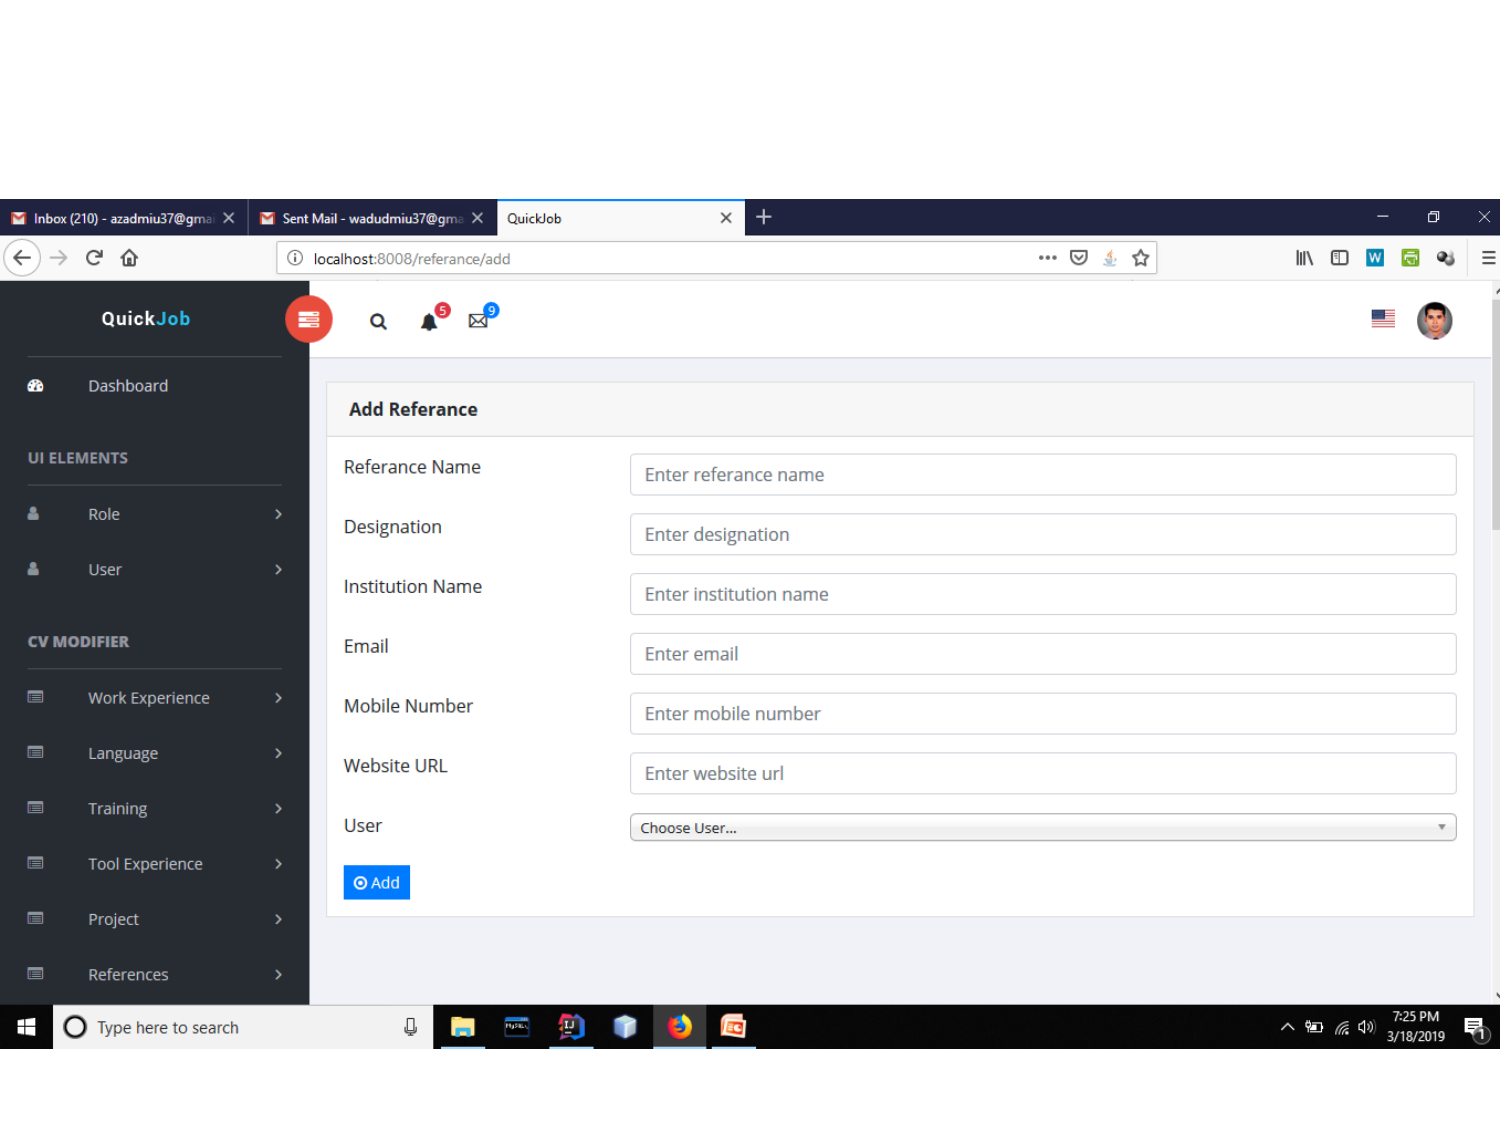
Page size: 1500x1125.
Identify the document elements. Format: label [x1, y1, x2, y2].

picture [0, 199, 1500, 1049]
